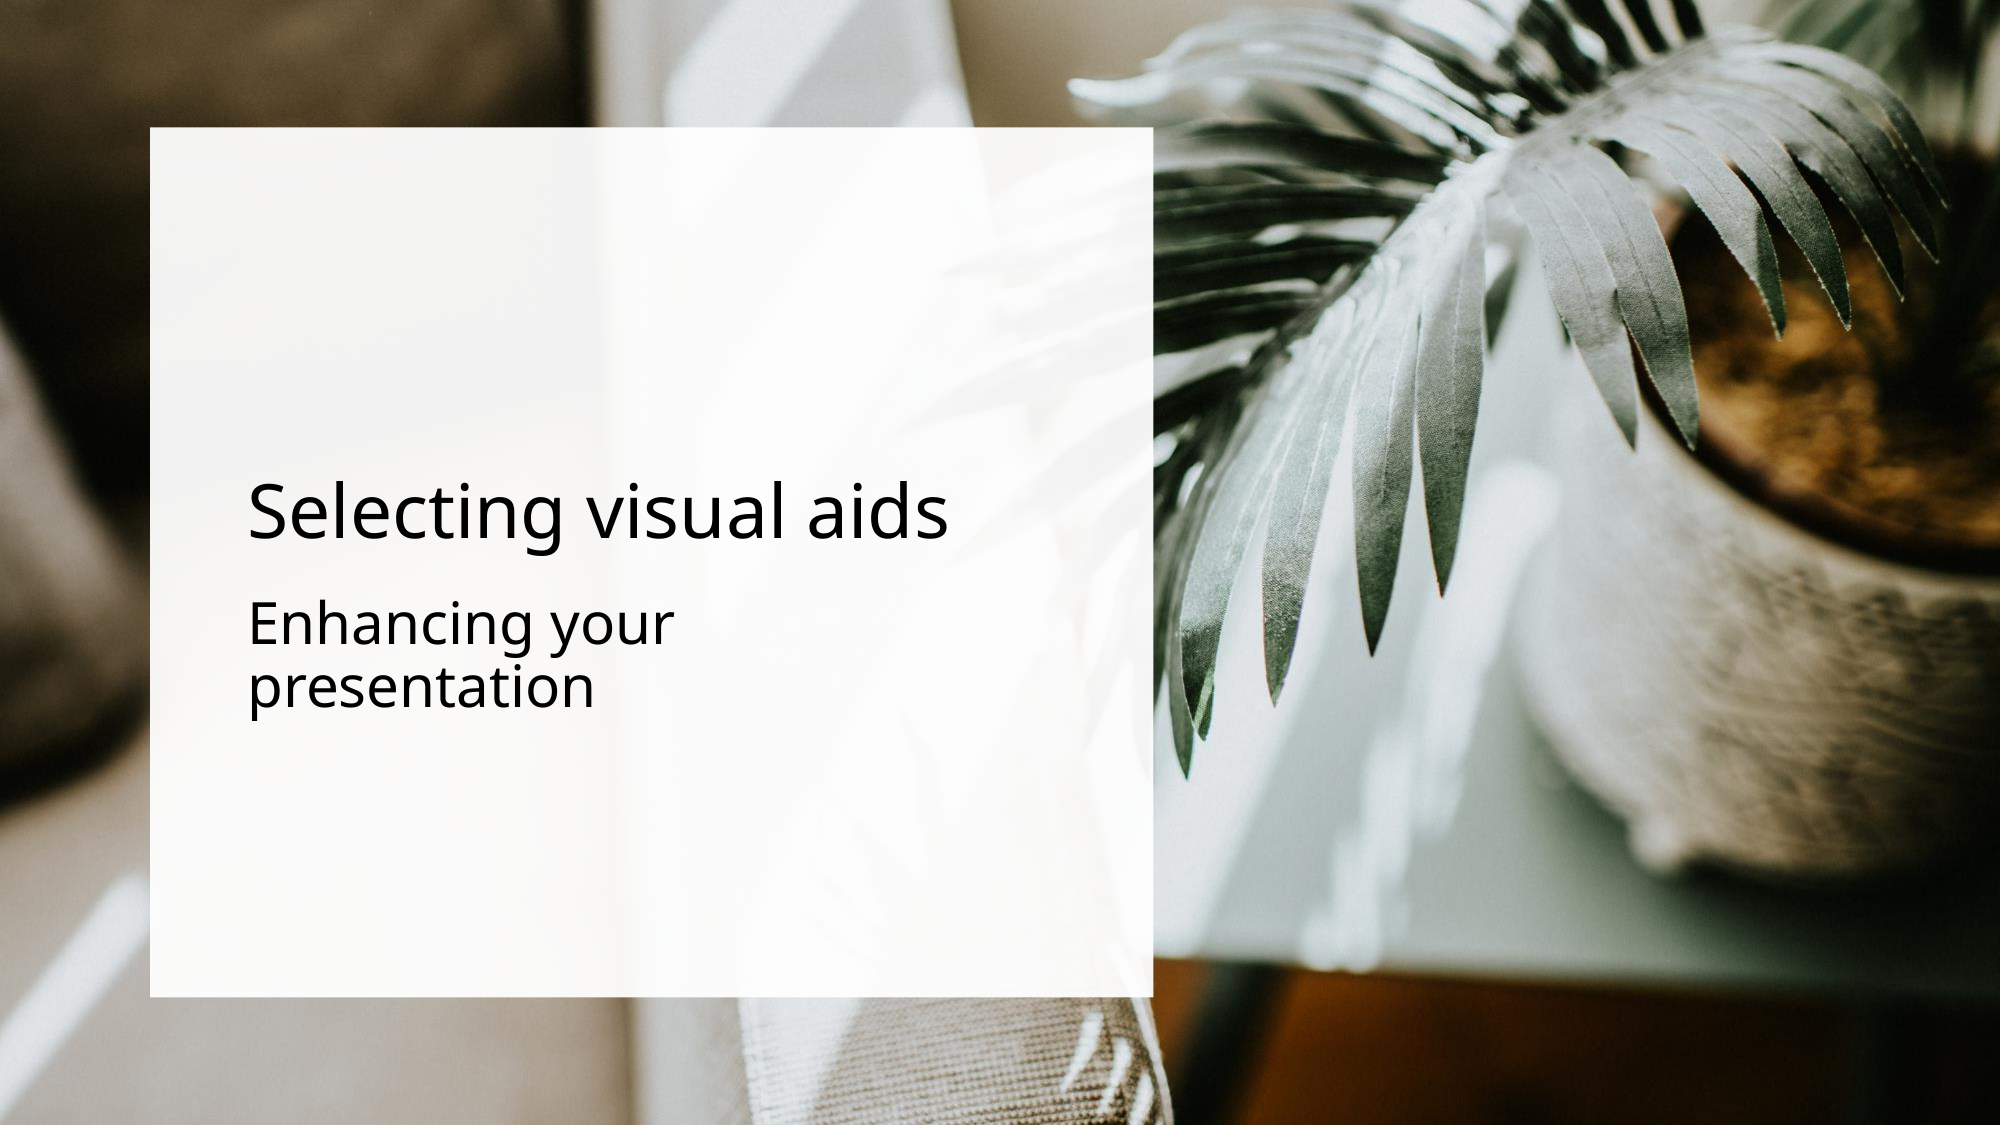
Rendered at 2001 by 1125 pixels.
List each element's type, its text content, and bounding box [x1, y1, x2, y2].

title Selecting visual aids [232, 144, 1115, 563]
list Enhancing your presentation [232, 586, 910, 954]
picture [0, 0, 2000, 1125]
